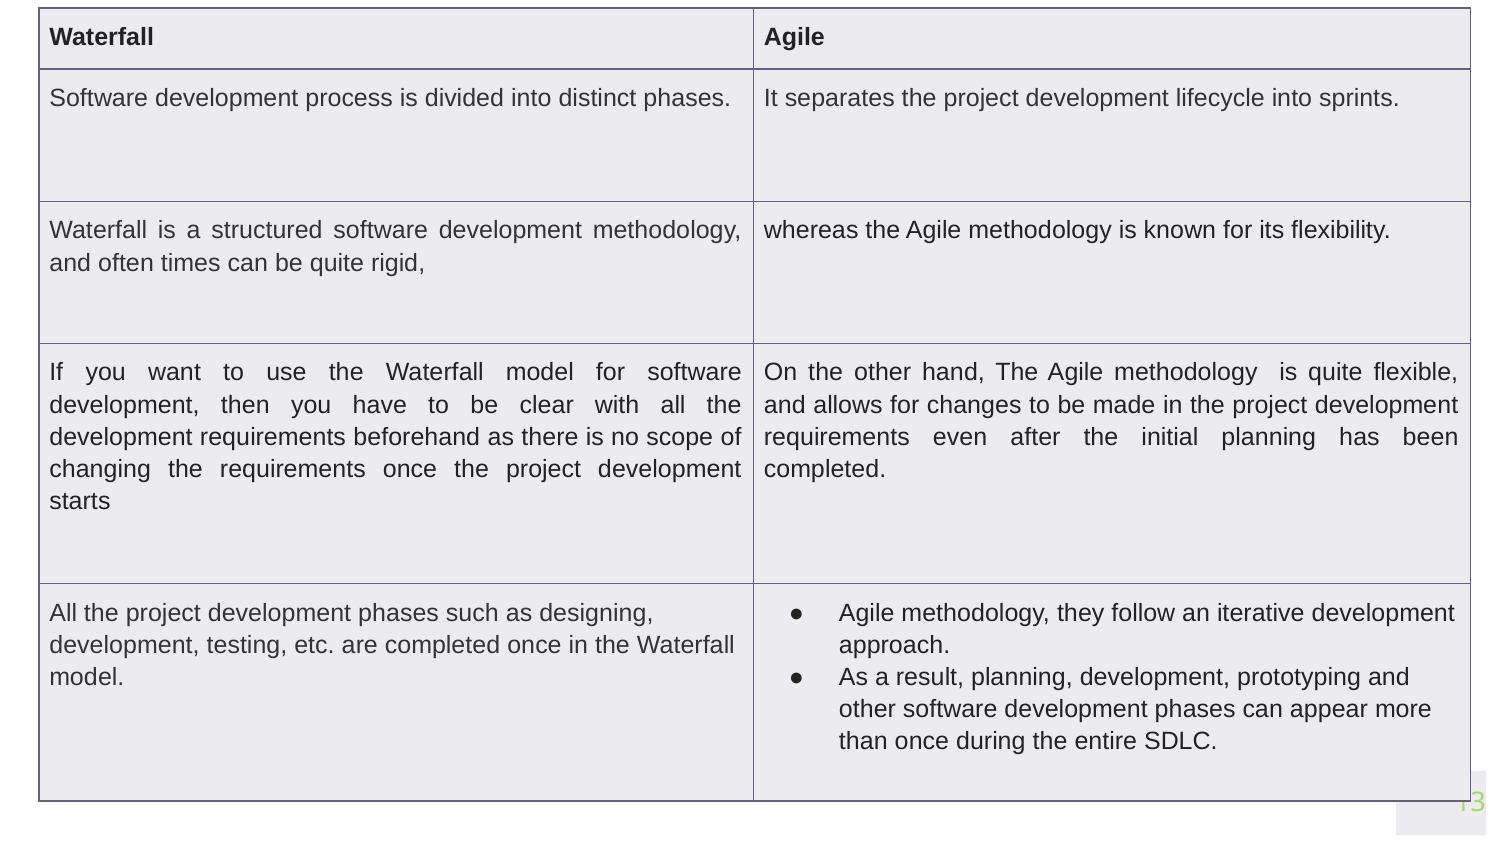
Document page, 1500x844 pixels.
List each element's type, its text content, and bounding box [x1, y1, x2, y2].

table_cell All the project development phases such as designing, development, testing, etc. are completed once in the Waterfall model. [40, 584, 753, 800]
slide_number ‹#› [1395, 770, 1486, 836]
table_header Waterfall [40, 9, 753, 68]
table_cell It separates the project development lifecycle into sprints. [754, 70, 1470, 201]
table_header Agile [754, 9, 1470, 68]
table_cell Waterfall is a structured software development methodology, and often times can be quite rigid, [40, 202, 753, 343]
table_cell If you want to use the Waterfall model for software development, then you have to be clear with all the development requirements beforehand as there is no scope of changing the requirements once the project development starts [40, 344, 753, 583]
table_cell Agile methodology, they follow an iterative development approach. As a result, planning, development, prototyping and other software development phases can appear more than once during the entire SDLC. [754, 584, 1470, 800]
table_cell On the other hand, The Agile methodology is quite flexible, and allows for changes to be made in the project development requirements even after the initial planning has been completed. [754, 344, 1470, 583]
table_cell Software development process is divided into distinct phases. [40, 70, 753, 201]
table_cell whereas the Agile methodology is known for its flexibility. [754, 202, 1470, 343]
